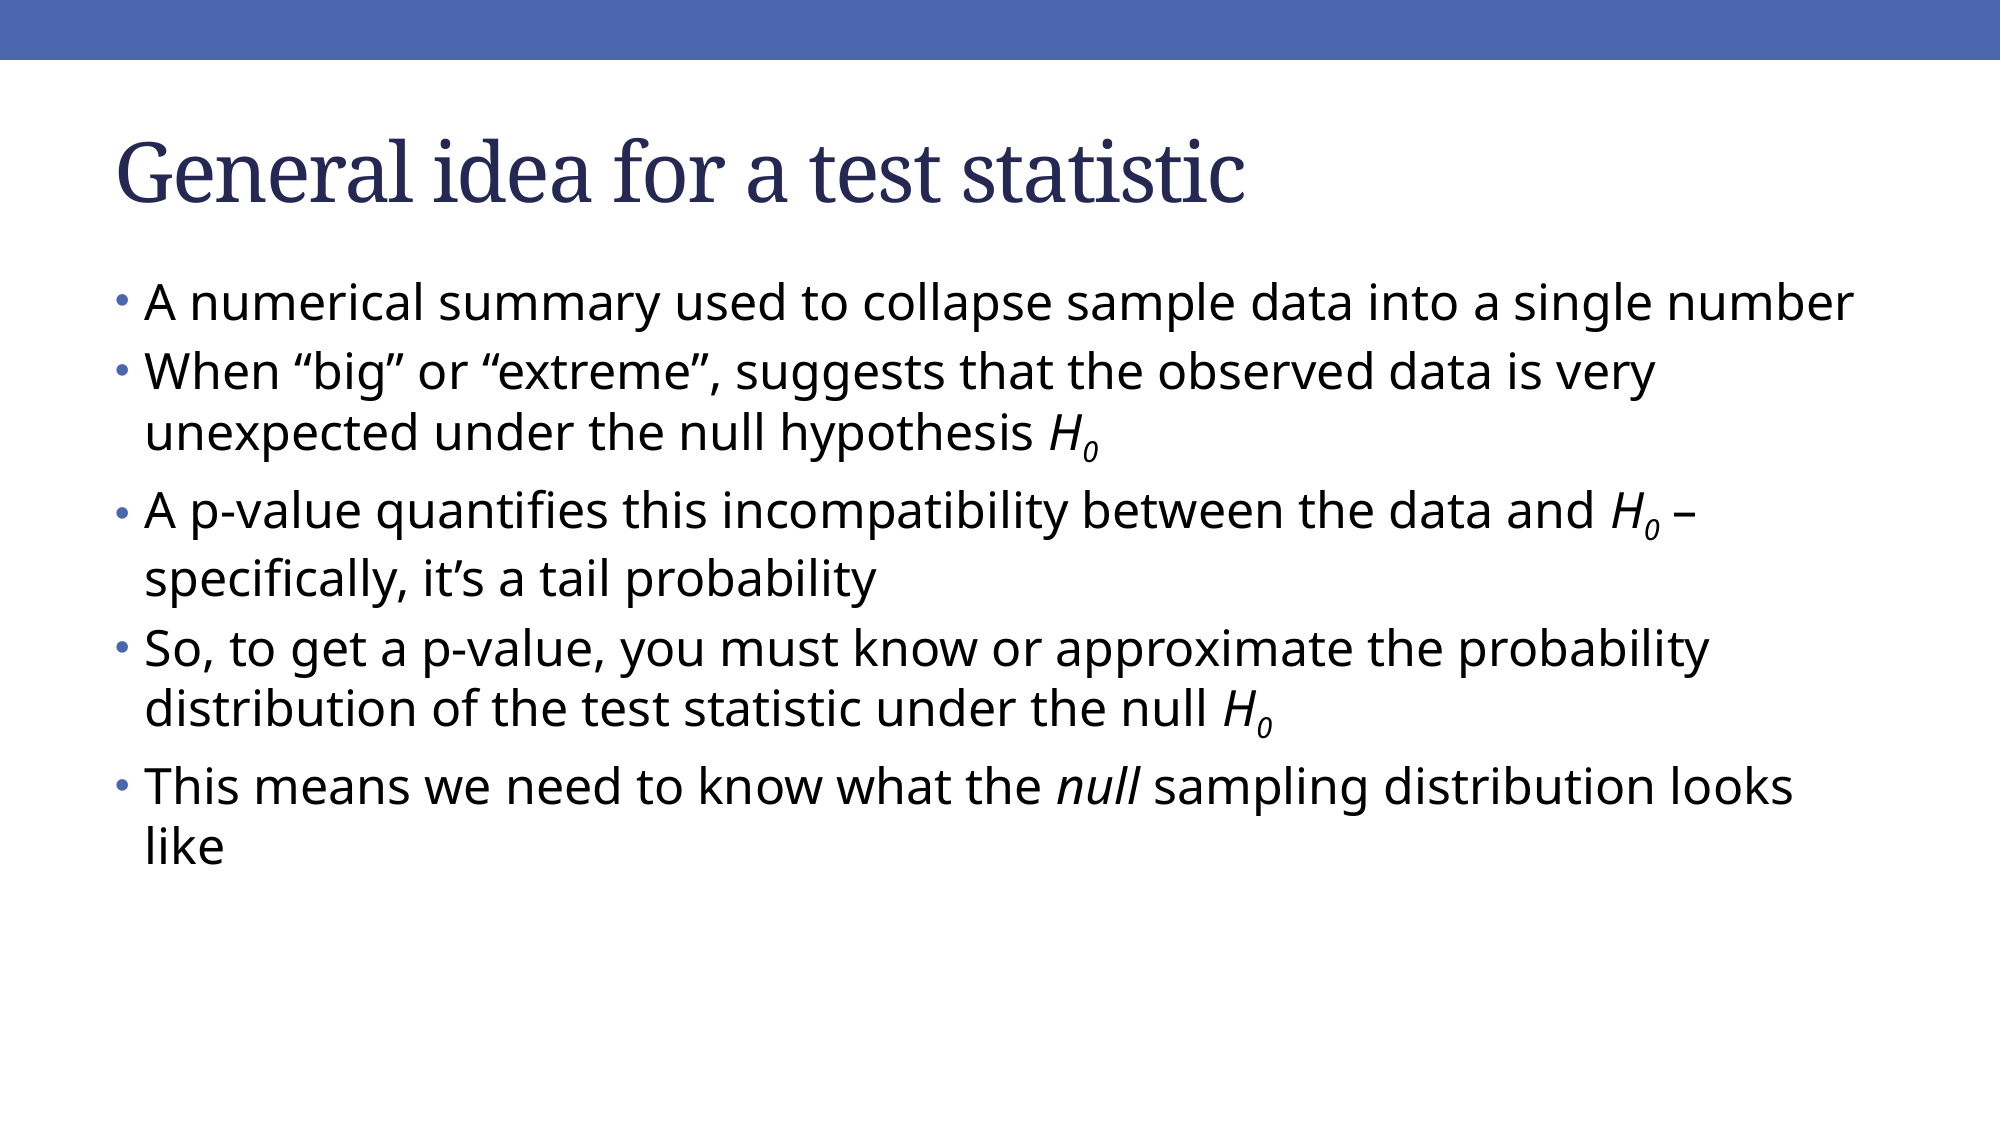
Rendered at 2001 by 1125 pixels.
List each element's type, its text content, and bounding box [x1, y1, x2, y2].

list A numerical summary used to collapse sample data into a single number When “big” or “extreme”, suggests that the observed data is very unexpected under the null hypothesis H0 A p-value quantifies this incompatibility between the data and H0 – specifically, it’s a tail probability So, to get a p-value, you must know or approximate the probability distribution of the test statistic under the null H0 This means we need to know what the null sampling distribution looks like [99, 262, 1900, 1063]
title General idea for a test statistic [99, 87, 1900, 250]
